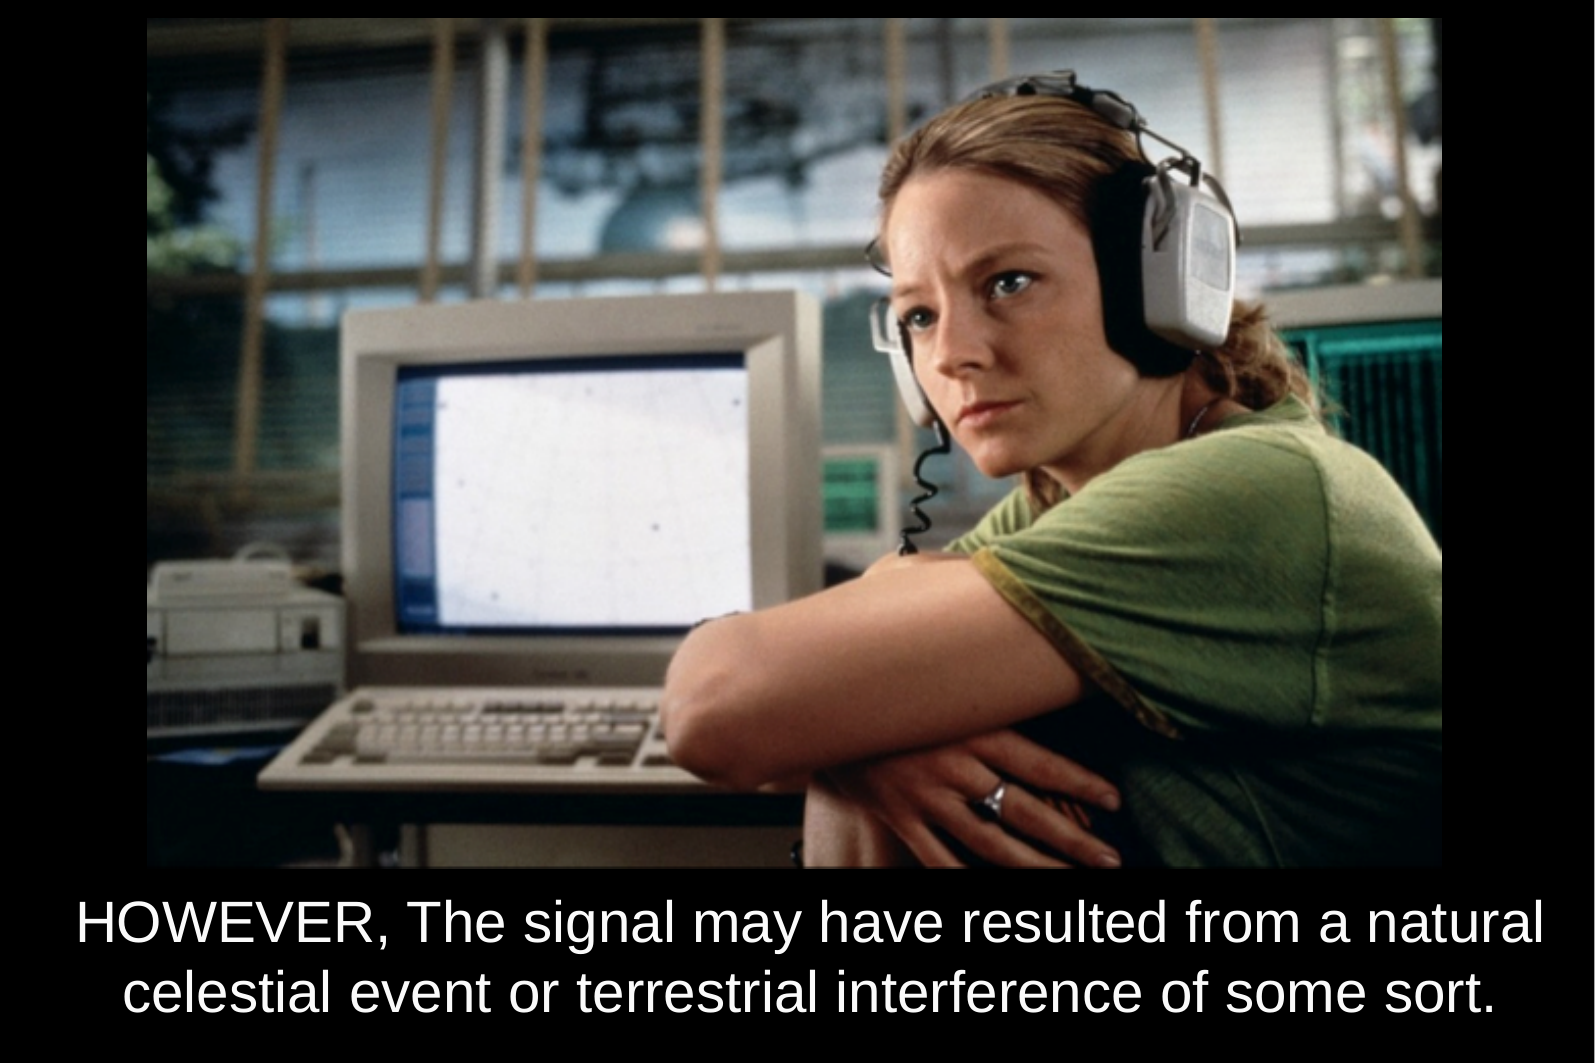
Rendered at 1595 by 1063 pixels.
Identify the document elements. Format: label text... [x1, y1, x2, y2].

picture [146, 18, 1442, 869]
text_box HOWEVER, The signal may have resulted from a natural celestial event or terrestrial interference of some sort. [31, 806, 1591, 1032]
